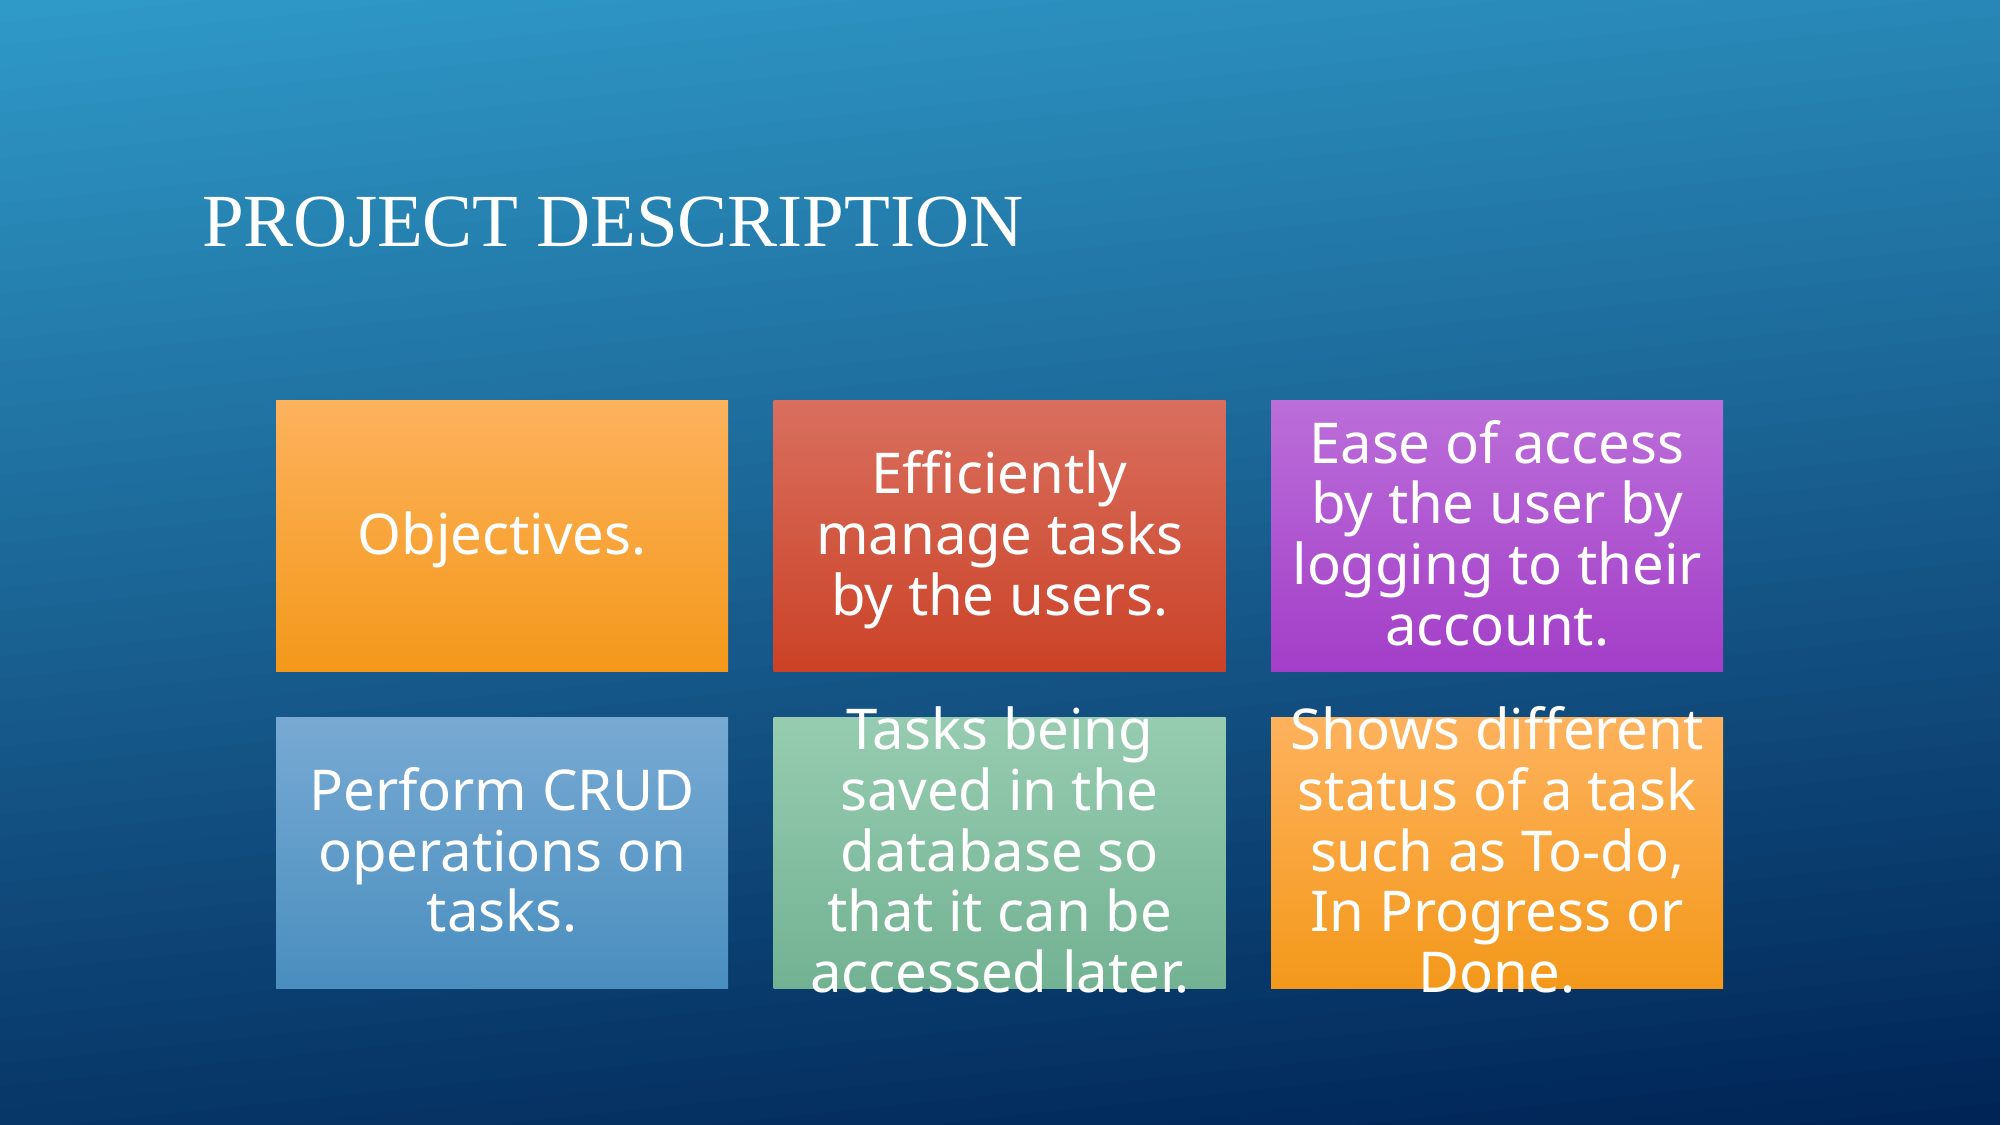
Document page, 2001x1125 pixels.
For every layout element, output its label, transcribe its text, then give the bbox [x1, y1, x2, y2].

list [186, 400, 1813, 989]
text_box [0, 0, 2000, 1125]
title Project Description [187, 101, 1813, 344]
